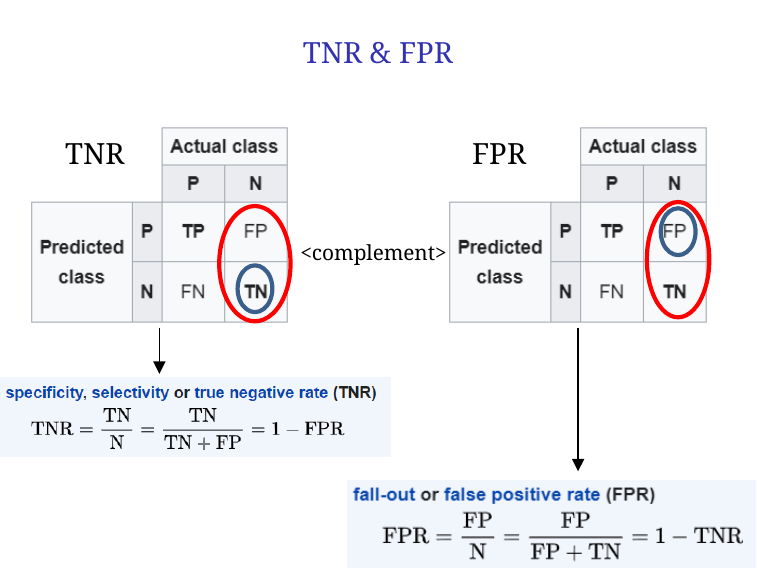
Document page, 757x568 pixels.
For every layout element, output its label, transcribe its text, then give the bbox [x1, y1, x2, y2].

picture [347, 479, 757, 568]
picture [446, 121, 710, 328]
text_box <complement> [294, 232, 441, 272]
title TNR & FPR [0, 34, 757, 70]
picture [27, 121, 291, 328]
picture [0, 377, 391, 457]
